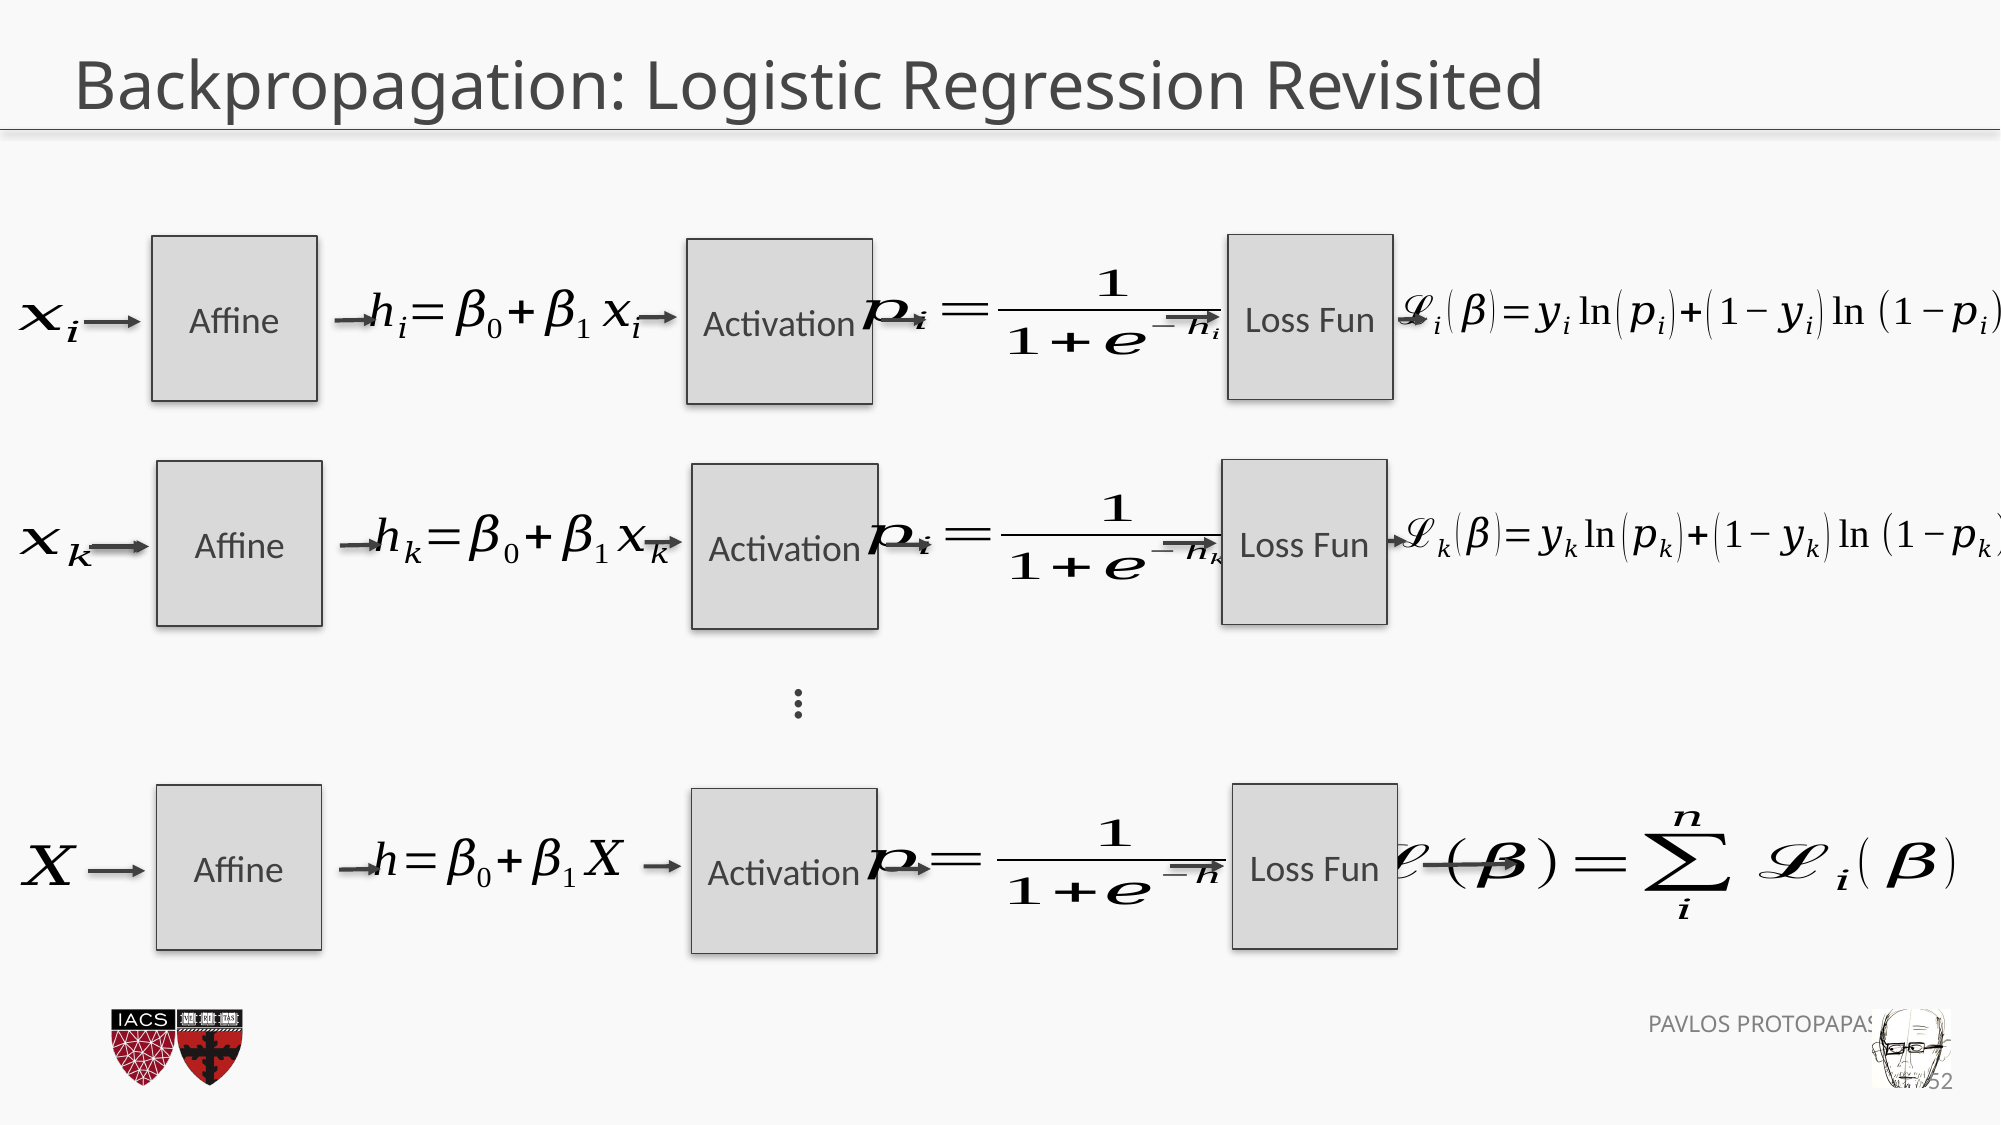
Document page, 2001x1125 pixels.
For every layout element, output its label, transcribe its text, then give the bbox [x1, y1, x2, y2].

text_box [83, 235, 643, 402]
slide_number 52 [1501, 1050, 1969, 1110]
picture [1872, 1009, 1951, 1050]
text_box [1165, 234, 2000, 400]
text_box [16, 671, 1962, 954]
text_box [13, 459, 2000, 630]
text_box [639, 238, 1162, 405]
title Backpropagation: Logistic Regression Revisited [58, 35, 1945, 162]
picture [109, 1009, 243, 1086]
